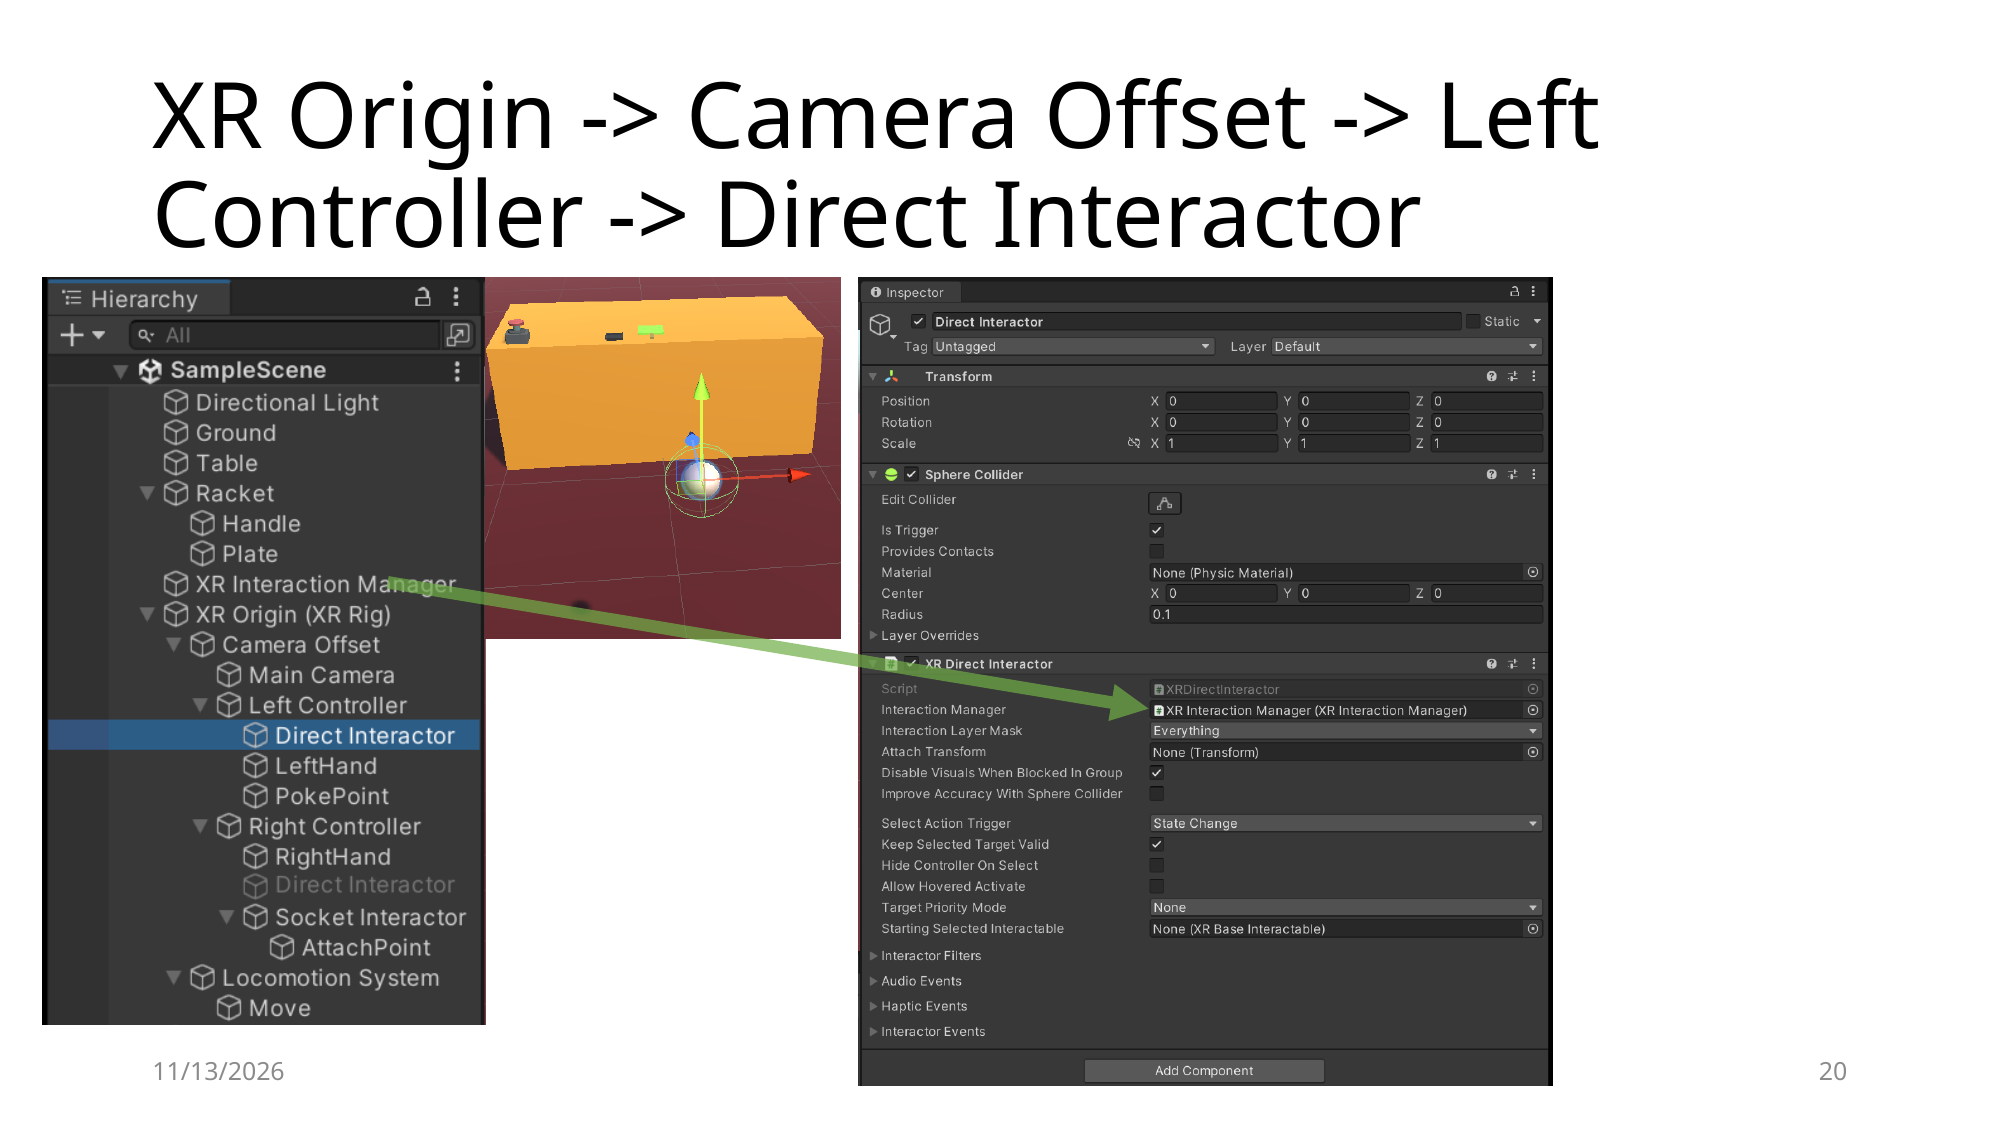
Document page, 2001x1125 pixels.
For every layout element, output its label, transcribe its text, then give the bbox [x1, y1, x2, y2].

footer 게임엔진 II [662, 1042, 1338, 1103]
title XR Origin -> Camera Offset -> Left Controller -> Direct Interactor [137, 59, 1863, 278]
slide_number 20 [1412, 1042, 1863, 1103]
picture [858, 277, 1553, 1086]
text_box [387, 582, 1149, 709]
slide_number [137, 1042, 588, 1103]
picture [42, 277, 841, 1025]
